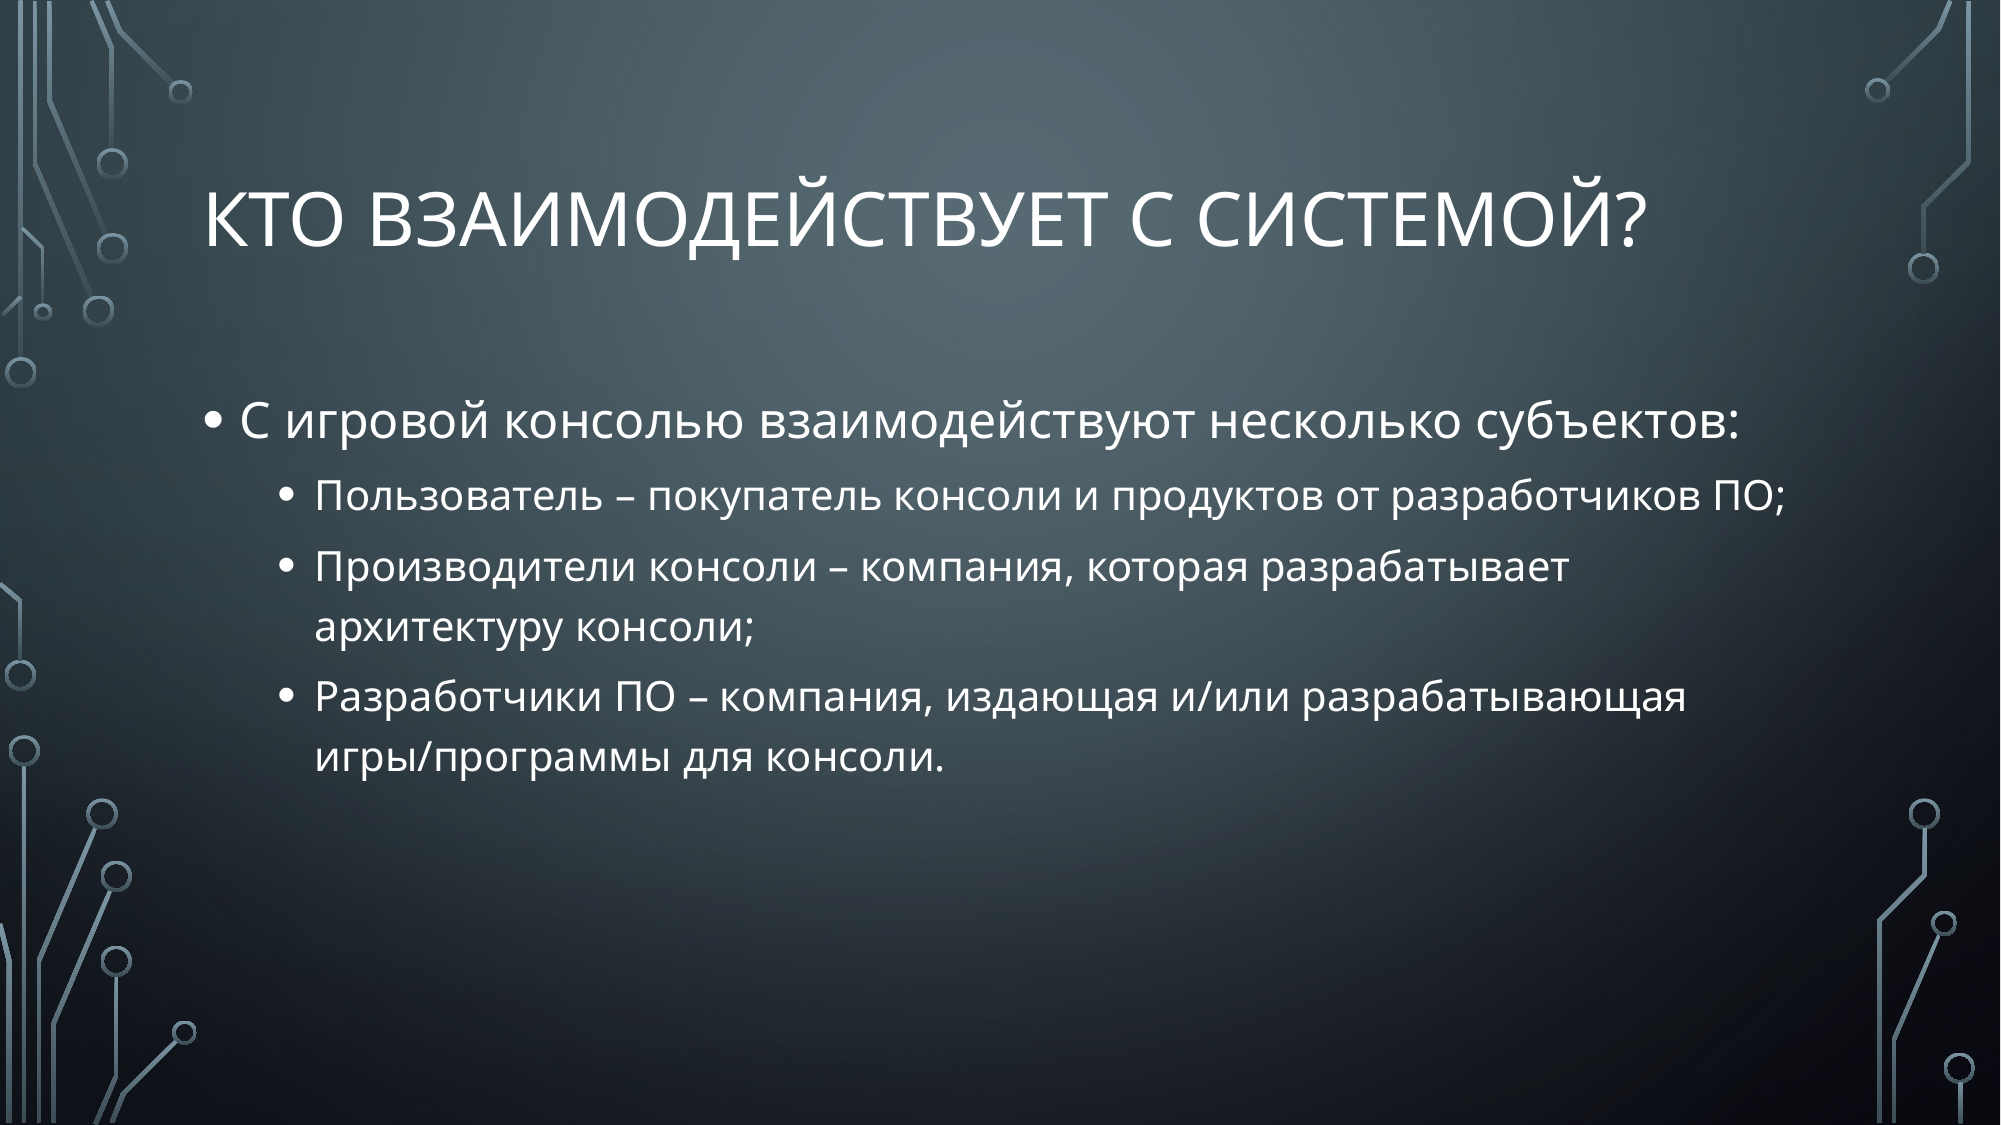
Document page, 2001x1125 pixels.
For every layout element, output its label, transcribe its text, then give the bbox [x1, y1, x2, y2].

list С игровой консолью взаимодействуют несколько субъектов: Пользователь – покупатель консоли и продуктов от разработчиков ПО; Производители консоли – компания, которая разрабатывает архитектуру консоли; Разработчики ПО – компания, издающая и/или разрабатывающая игры/программы для консоли. [187, 369, 1813, 950]
title Кто взаимодействует с системой? [187, 101, 1813, 344]
